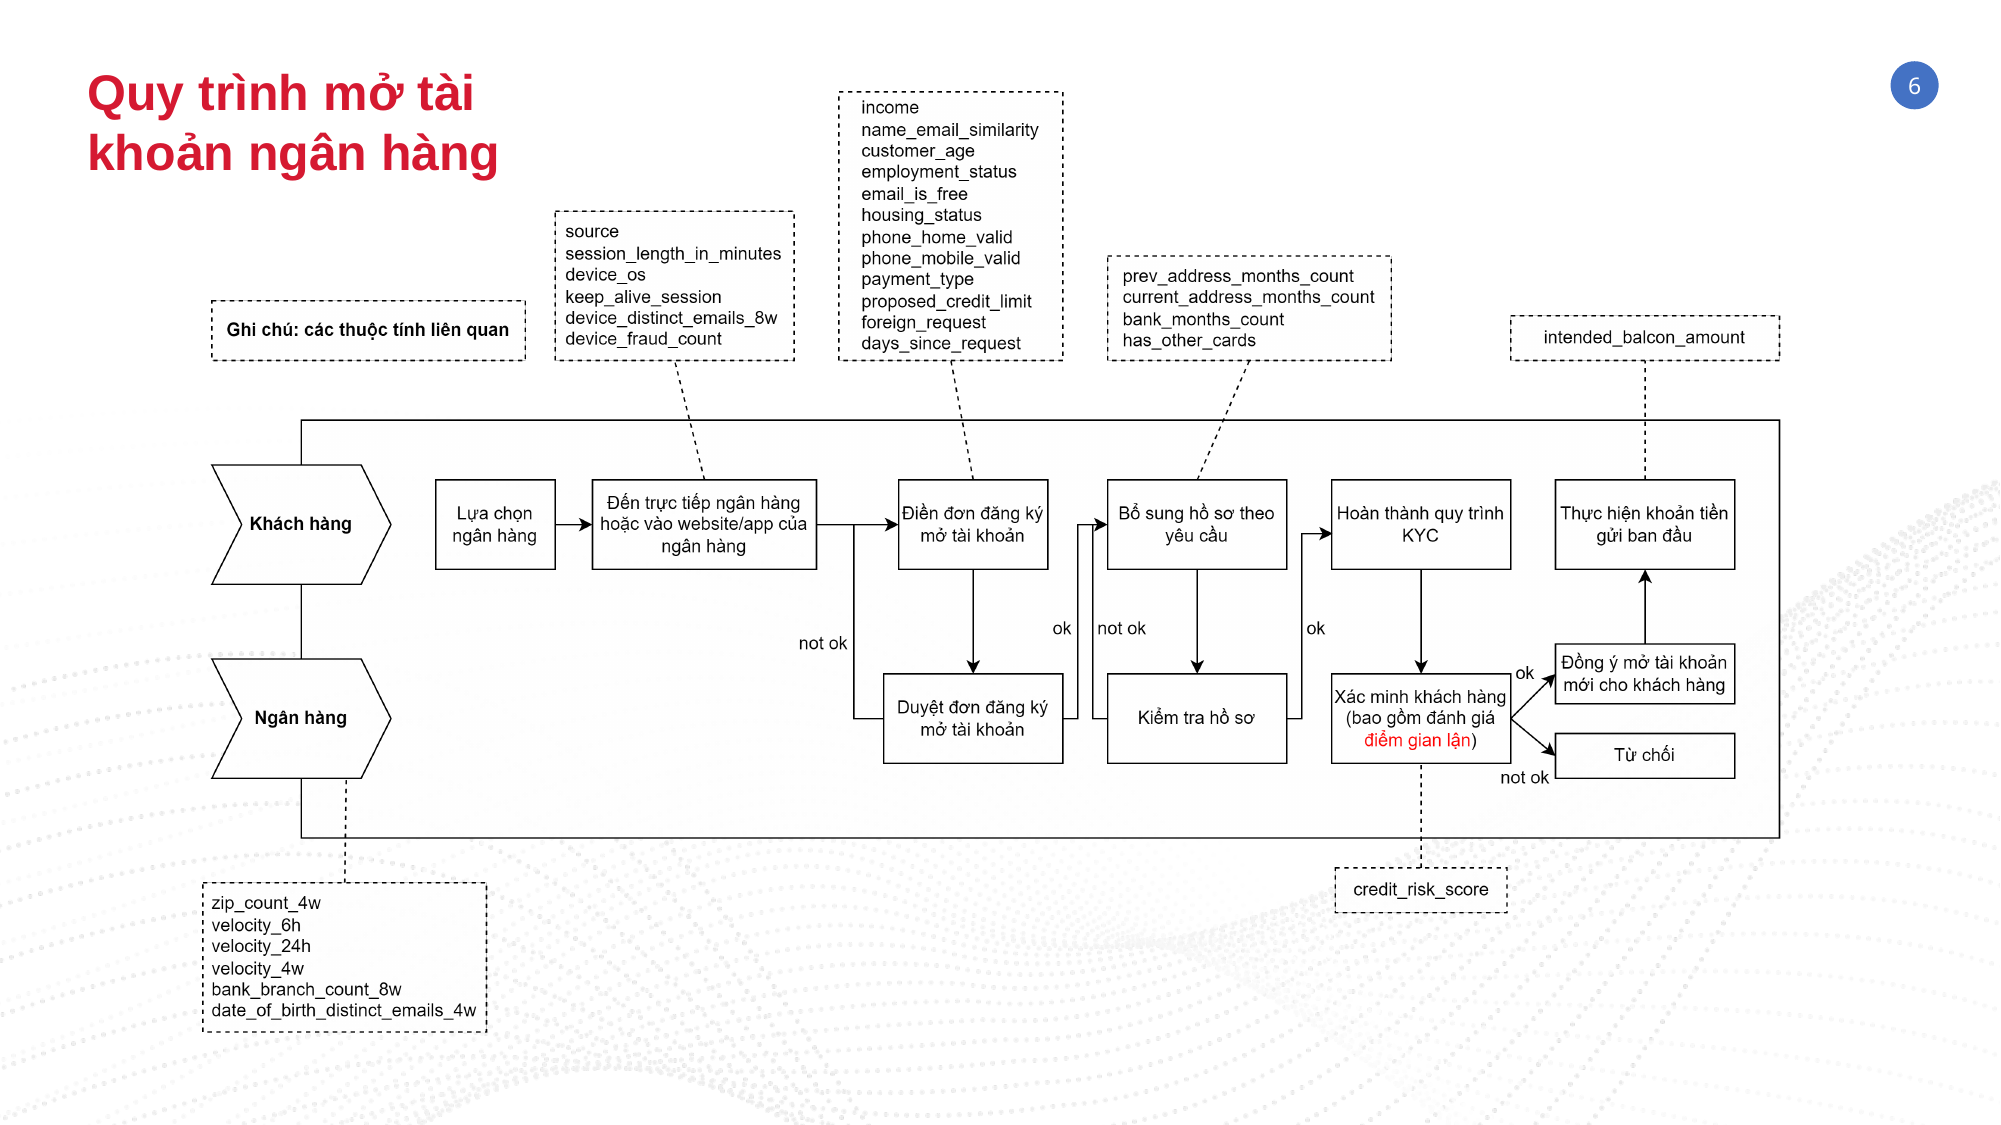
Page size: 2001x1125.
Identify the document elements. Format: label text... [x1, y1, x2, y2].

text_box Quy trình mở tài khoản ngân hàng [72, 52, 624, 188]
picture [0, 0, 2000, 1125]
